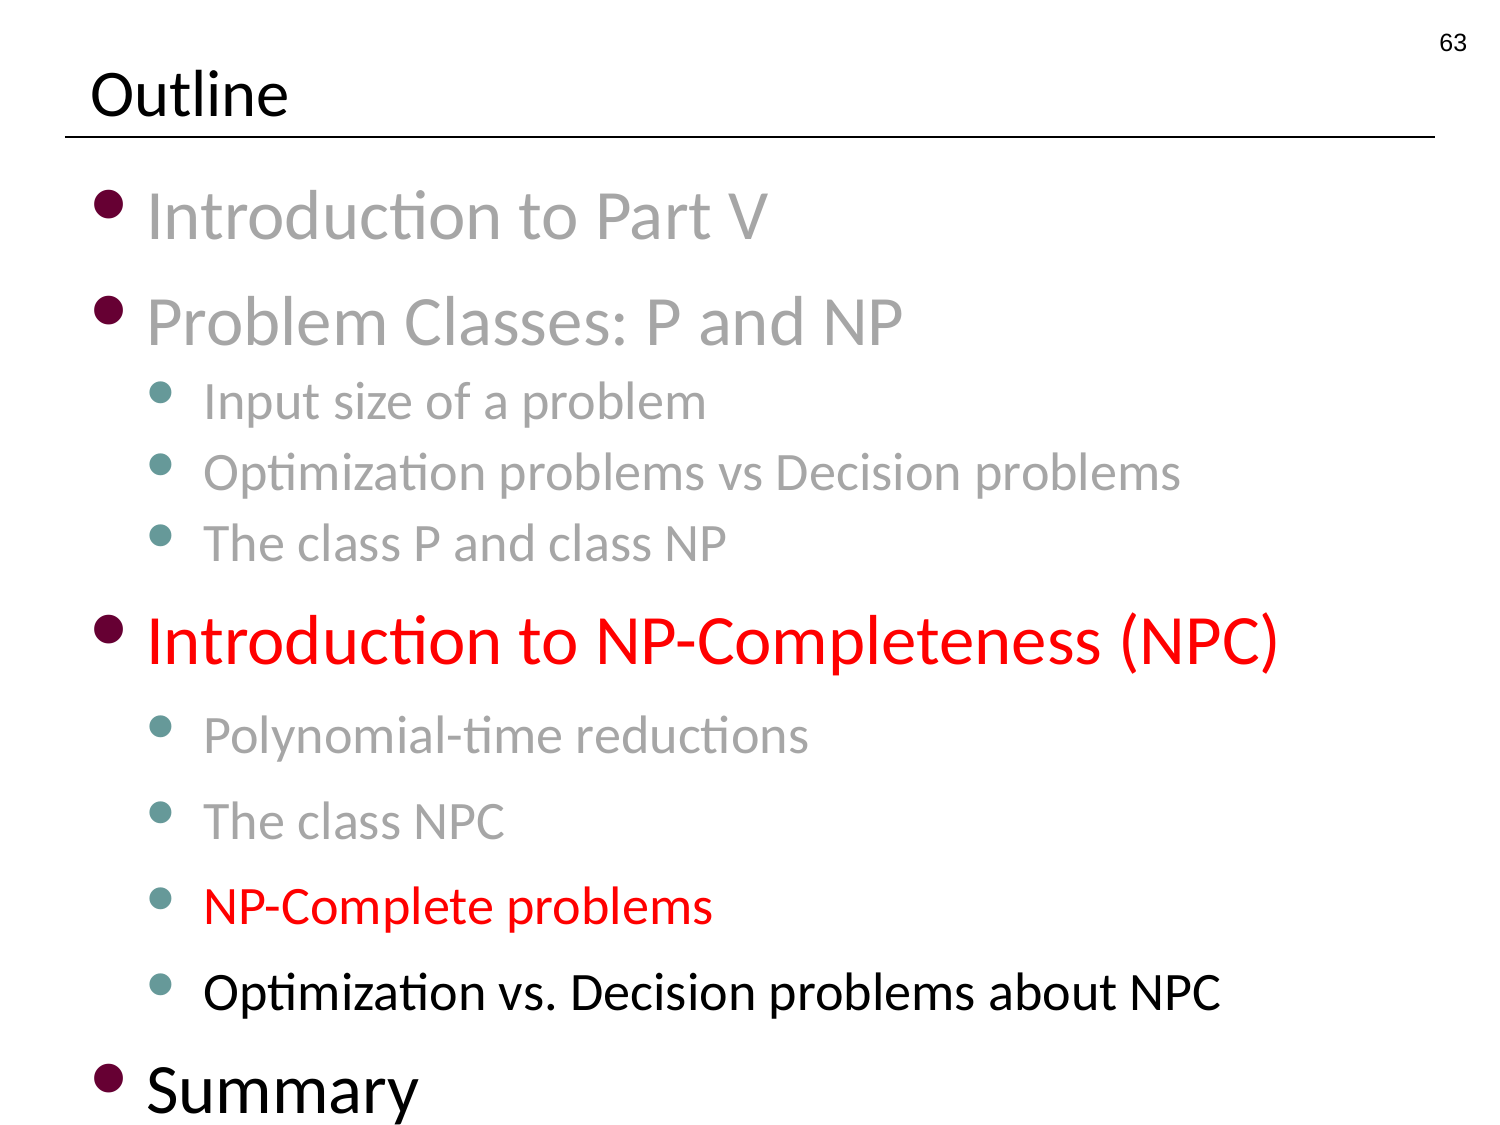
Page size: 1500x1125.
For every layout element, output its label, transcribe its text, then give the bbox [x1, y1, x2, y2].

list Introduction to Part V Problem Classes: P and NP Input size of a problem Optimization problems vs Decision problems The class P and class NP Introduction to NP-Completeness (NPC) Polynomial-time reductions The class NPC NP-Complete problems Optimization vs. Decision problems about NPC Summary [75, 160, 1471, 1094]
title Outline [75, 20, 1425, 138]
slide_number 63 [1131, 18, 1483, 62]
